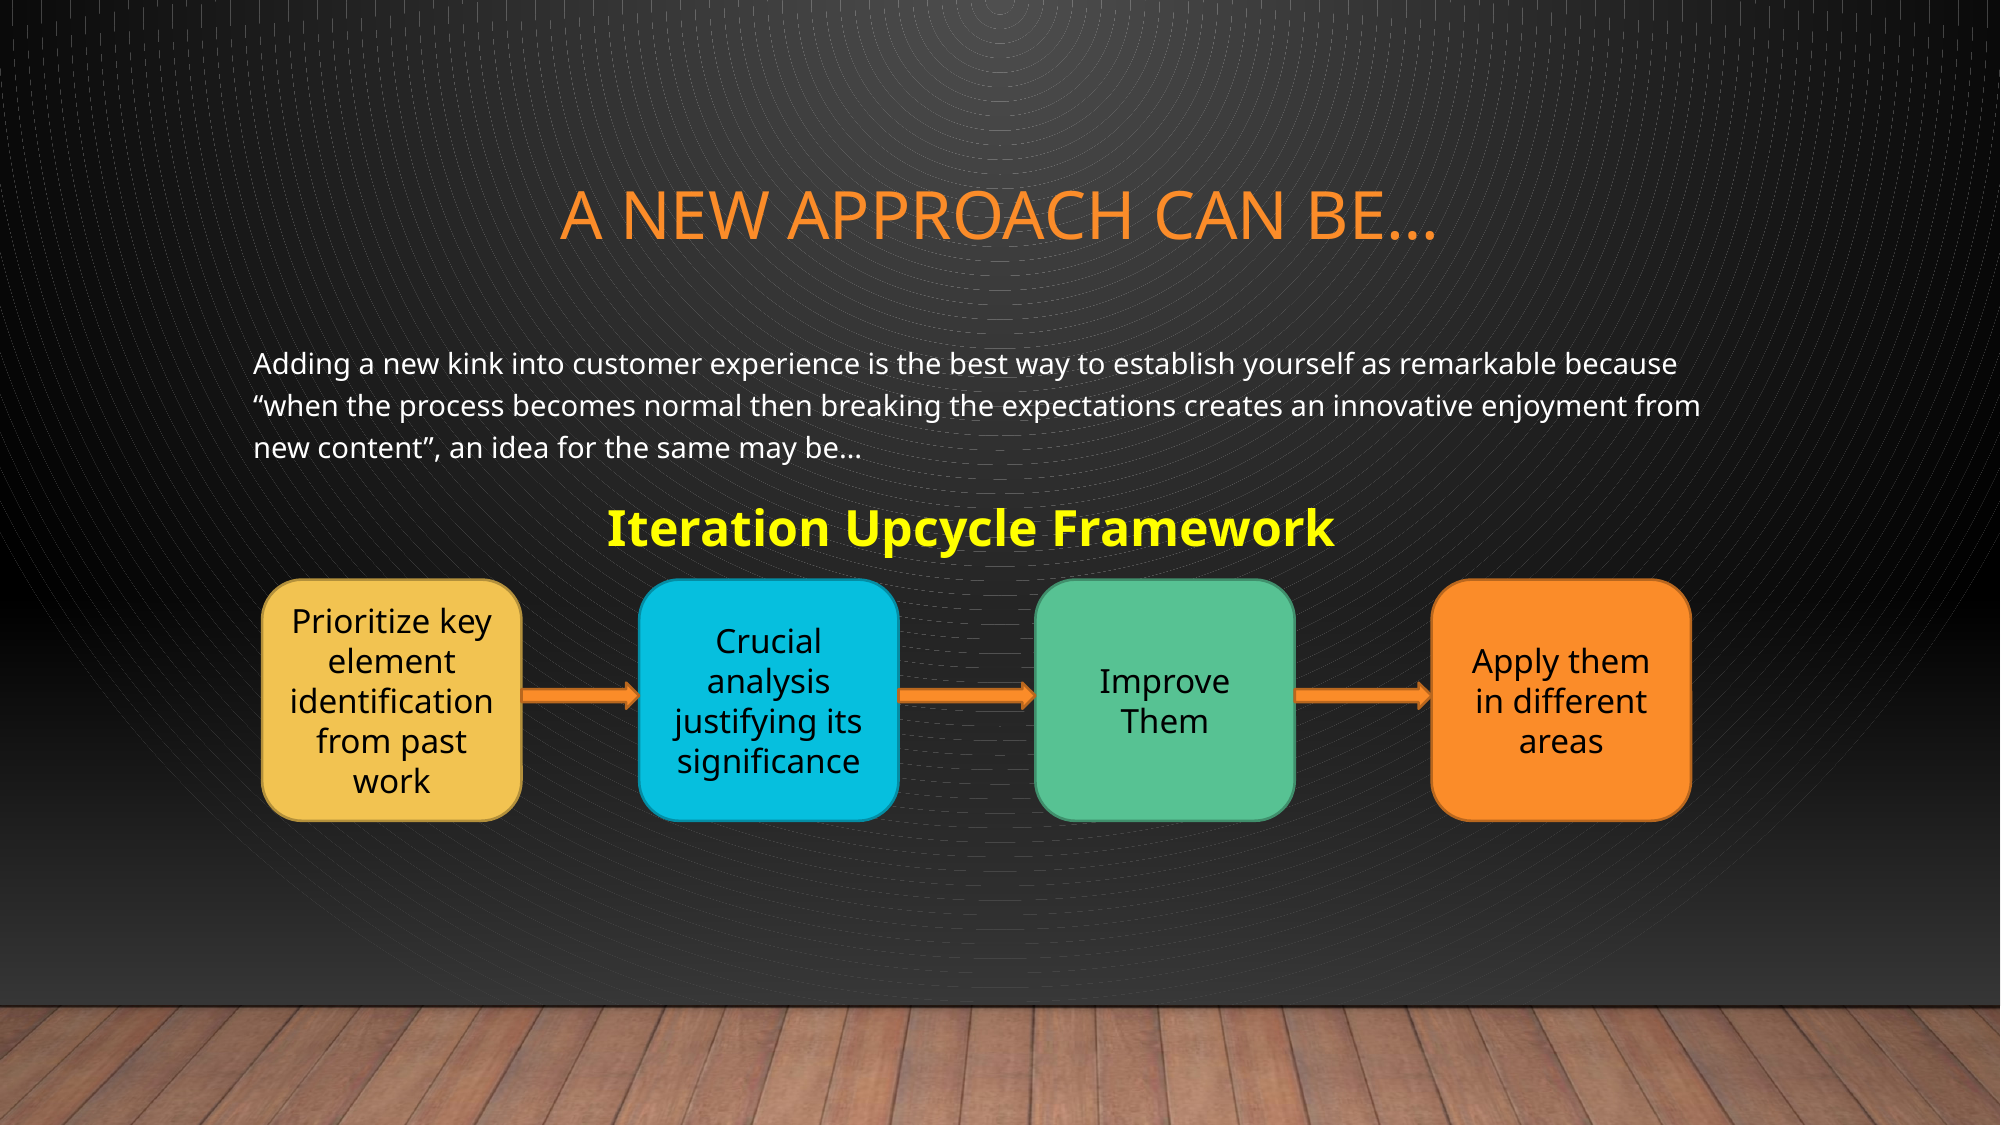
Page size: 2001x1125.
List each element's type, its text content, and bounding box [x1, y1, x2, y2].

text_box Prioritize key element identification from past work [260, 578, 523, 823]
list Adding a new kink into customer experience is the best way to establish yourself as remarkable because “when the process becomes normal then breaking the expectations creates an innovative enjoyment from new content”, an idea for the same may be… Iteration Upcycle Framework [238, 330, 1763, 897]
text_box [520, 681, 641, 710]
text_box Apply them in different areas [1430, 578, 1693, 823]
text_box [1293, 681, 1433, 710]
title A new approach can be… [238, 131, 1763, 305]
text_box Improve Them [1034, 578, 1297, 823]
picture [0, 1005, 2000, 1125]
text_box [897, 681, 1037, 710]
text_box Crucial analysis justifying its significance [637, 578, 900, 823]
